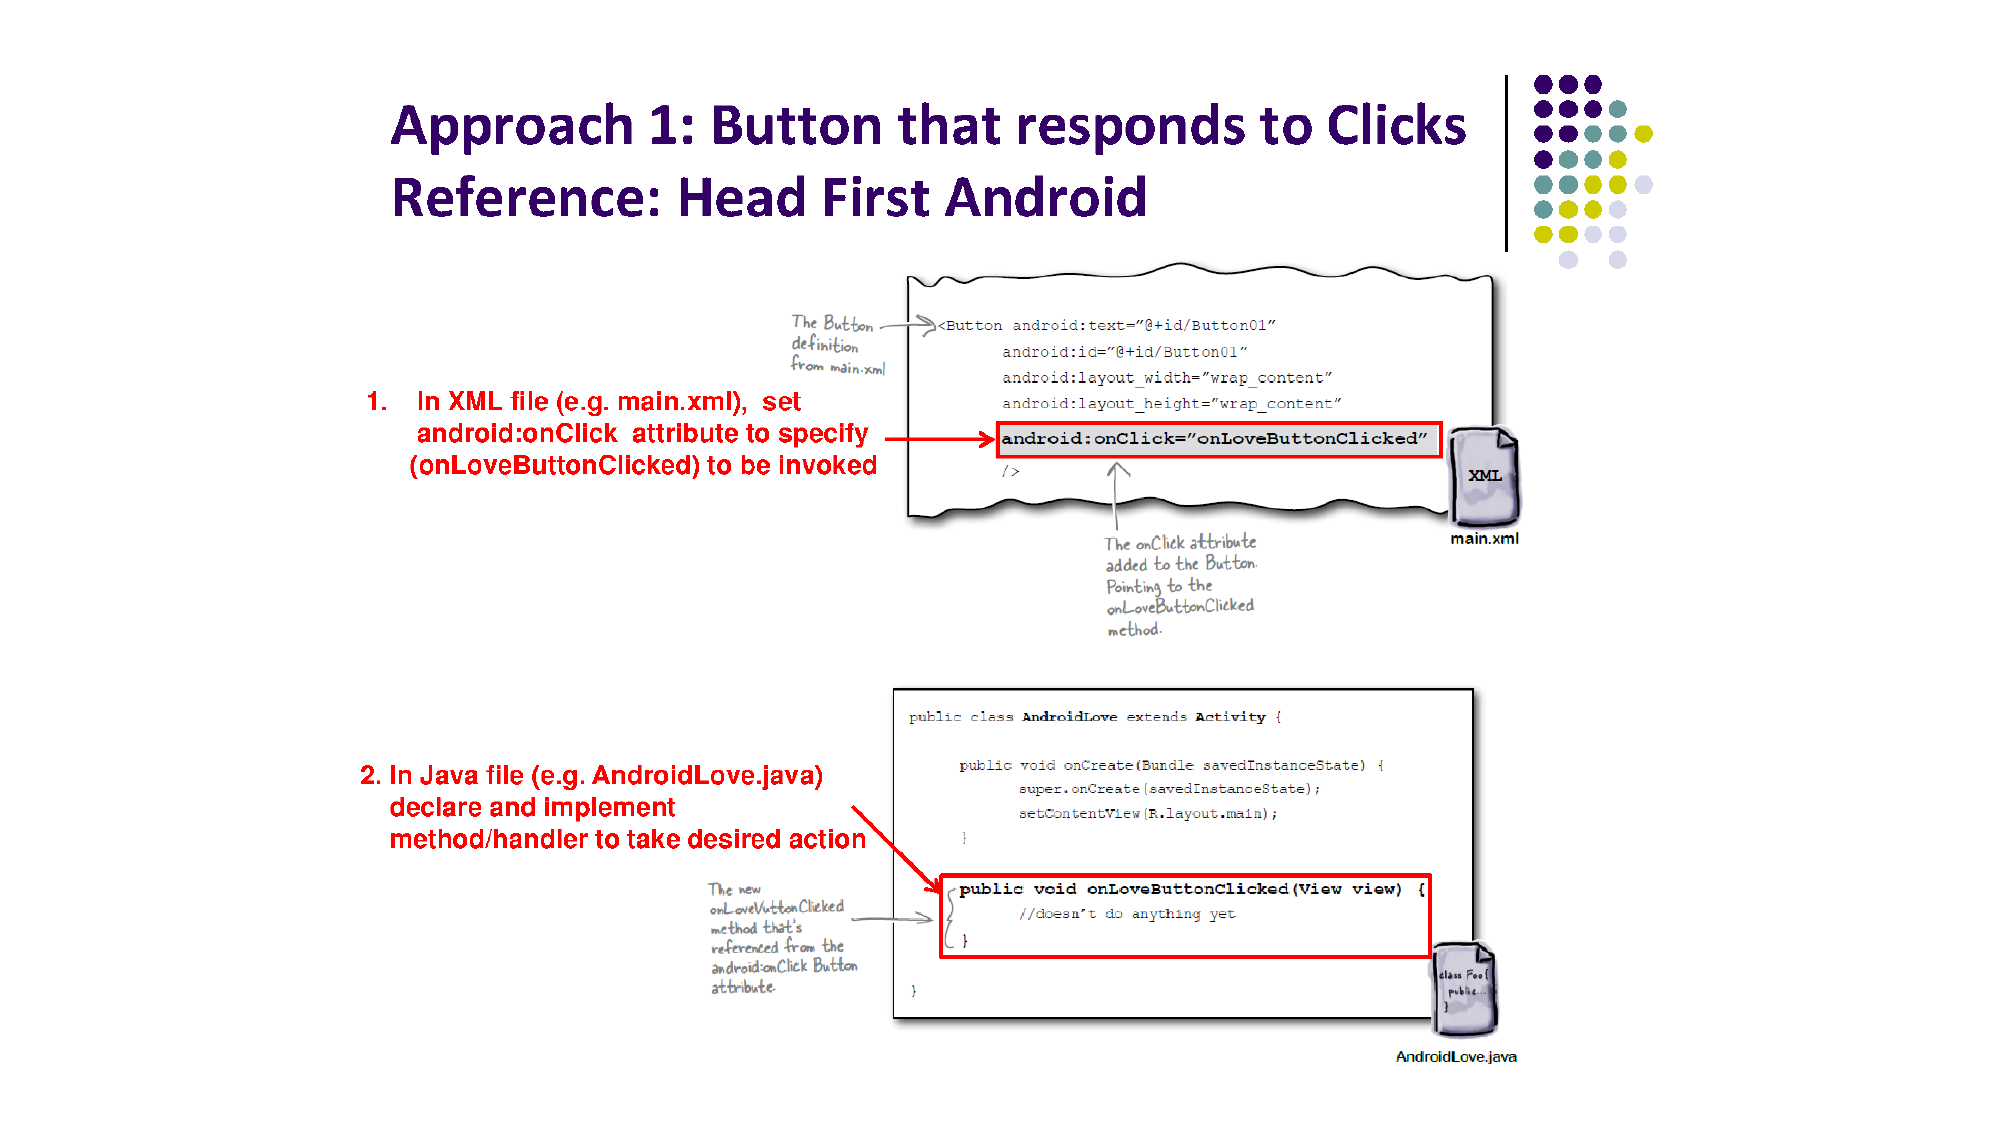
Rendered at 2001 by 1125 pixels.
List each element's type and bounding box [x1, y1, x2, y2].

picture [249, 0, 1750, 1125]
